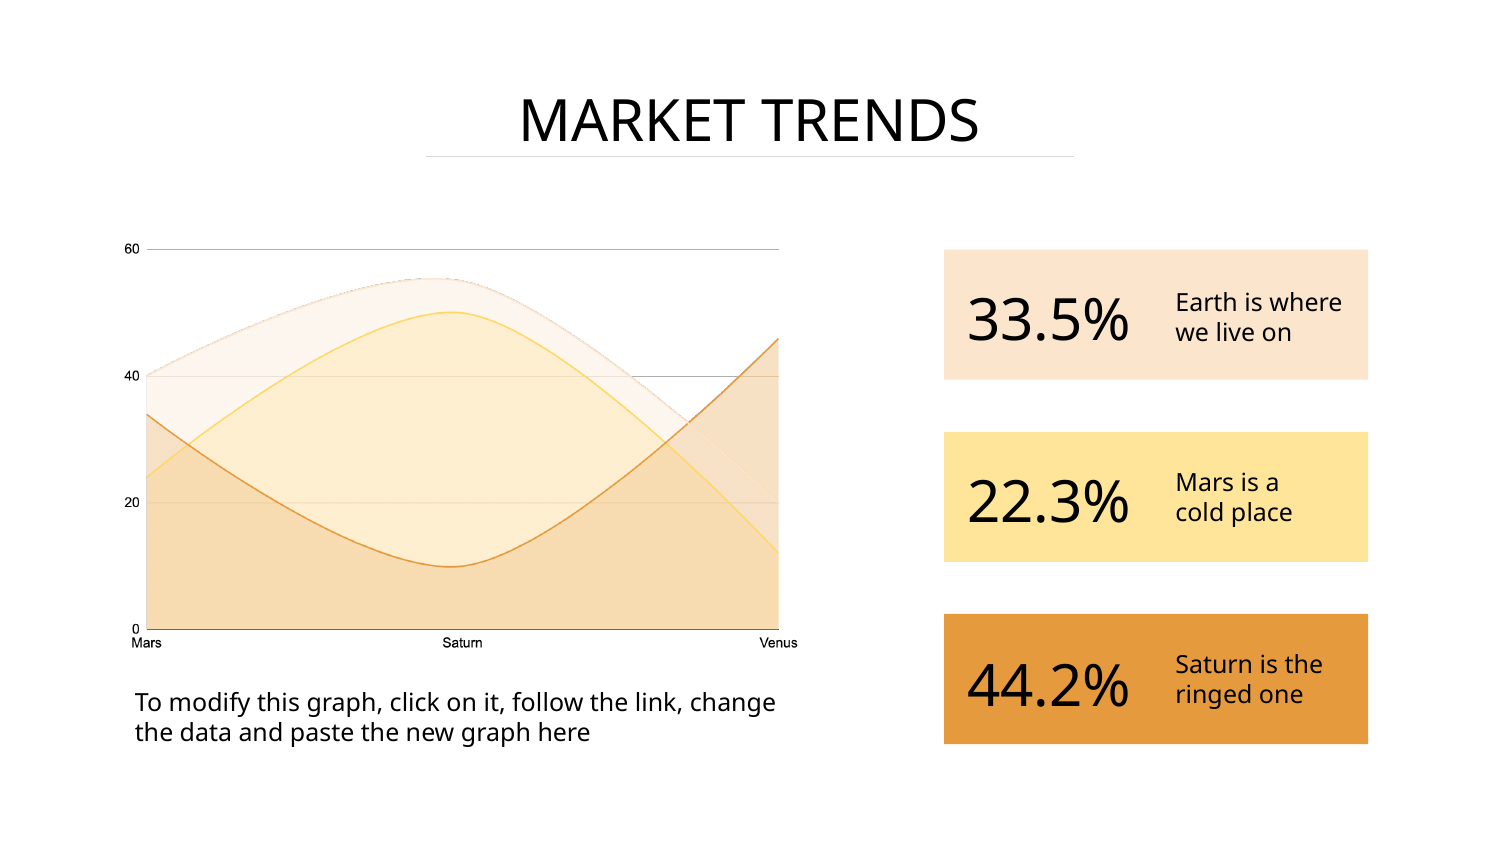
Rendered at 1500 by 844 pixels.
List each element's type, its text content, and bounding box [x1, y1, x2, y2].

text_box Earth is where we live on [1160, 271, 1386, 362]
text_box [944, 431, 1369, 562]
text_box Saturn is the ringed one [1160, 633, 1386, 724]
title MARKET TRENDS [88, 74, 1412, 168]
text_box Mars is a cold place [1160, 451, 1386, 542]
text_box [944, 249, 1369, 380]
title 22.3% [952, 452, 1178, 547]
picture [94, 220, 801, 672]
text_box [944, 613, 1369, 745]
text_box To modify this graph, click on it, follow the link, change the data and paste the new graph here [119, 679, 801, 762]
title 44.2% [952, 636, 1178, 730]
title 33.5% [952, 270, 1178, 365]
